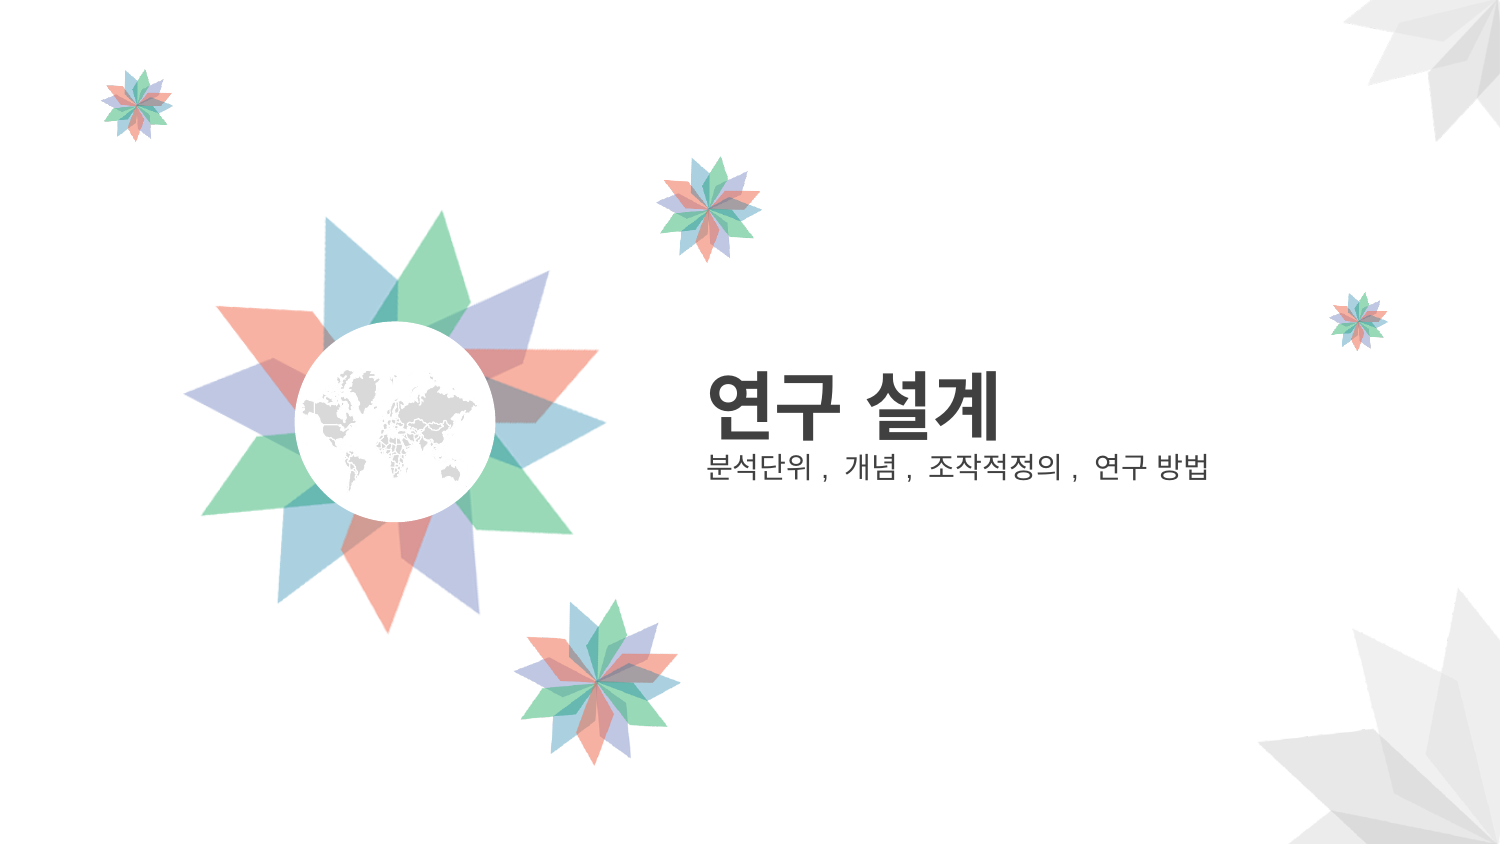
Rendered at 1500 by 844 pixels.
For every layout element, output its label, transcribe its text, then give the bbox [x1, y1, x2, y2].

list 분석단위, 개념, 조작적정의, 연구 방법 [691, 443, 1500, 491]
picture [1257, 587, 1500, 844]
list 연구 설계 [691, 365, 1500, 443]
picture [655, 155, 762, 263]
picture [1328, 291, 1388, 351]
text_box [300, 367, 479, 497]
picture [183, 209, 681, 766]
picture [100, 68, 173, 142]
picture [1344, 0, 1500, 141]
